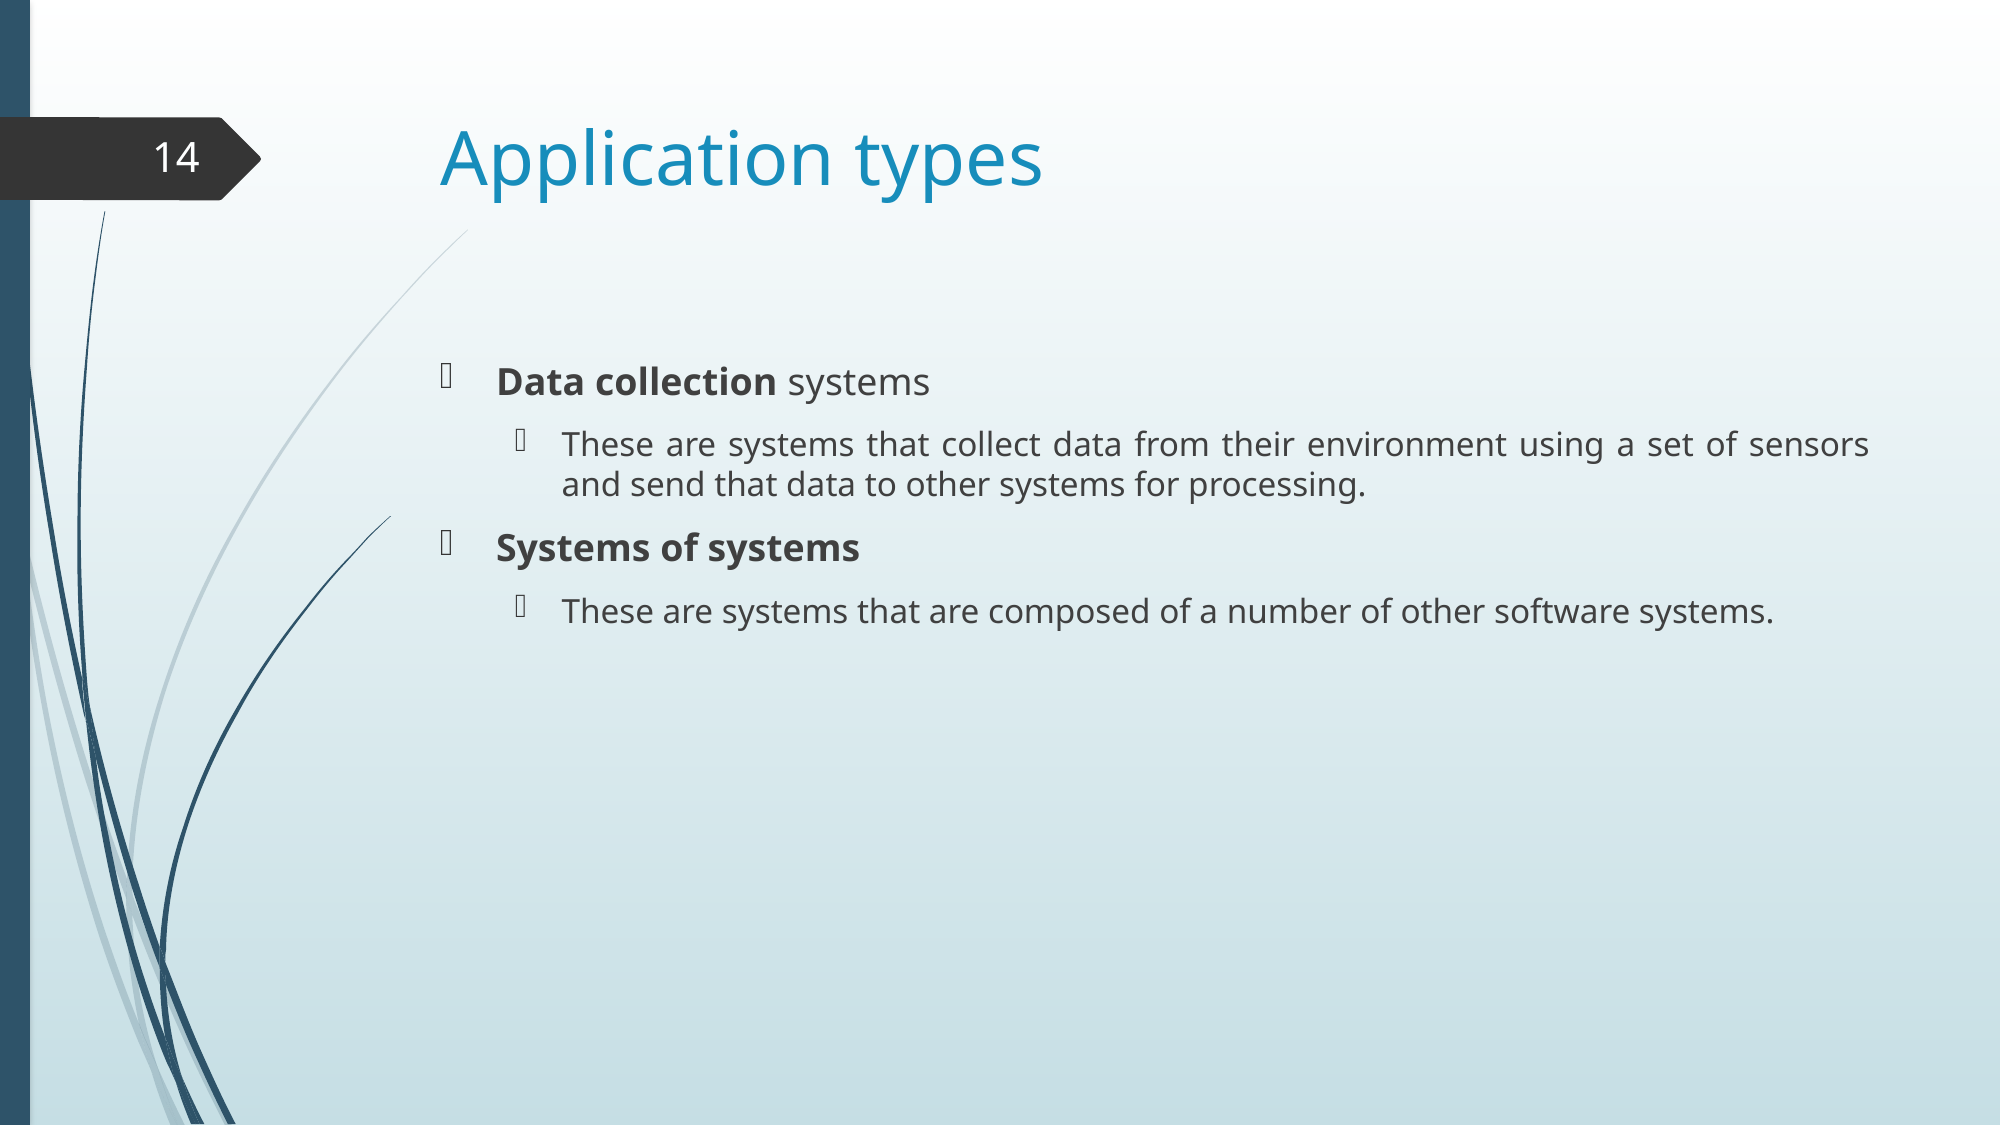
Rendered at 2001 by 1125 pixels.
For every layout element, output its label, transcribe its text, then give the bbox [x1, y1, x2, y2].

slide_number 14 [87, 129, 216, 190]
list Data collection systems These are systems that collect data from their environment using a set of sensors and send that data to other systems for processing. Systems of systems These are systems that are composed of a number of other software systems. [424, 350, 1888, 970]
title Application types [425, 102, 1888, 313]
